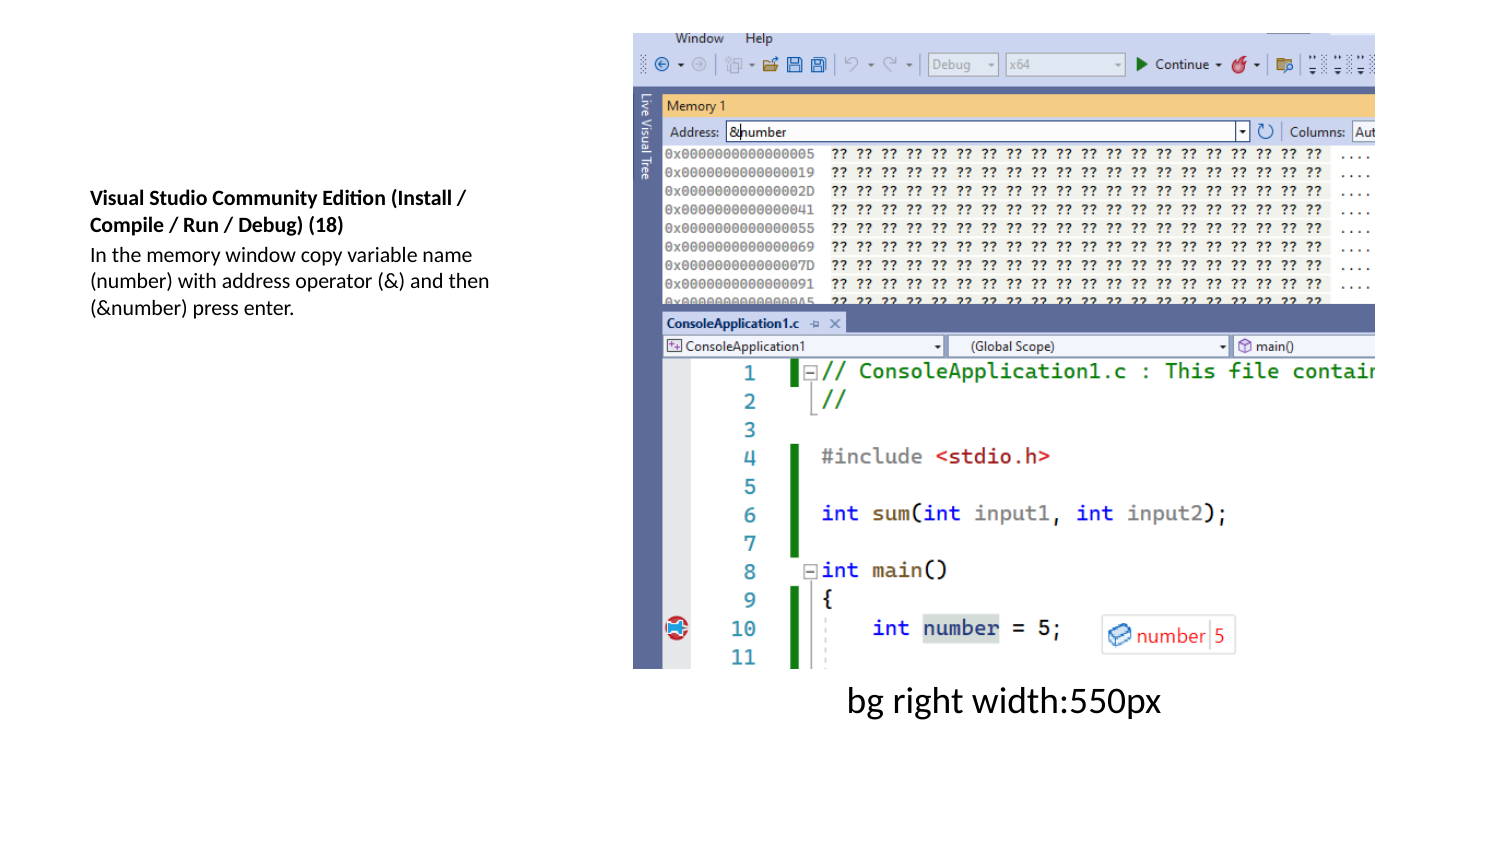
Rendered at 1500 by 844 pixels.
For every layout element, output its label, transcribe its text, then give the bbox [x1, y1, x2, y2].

text_box bg right width:550px [585, 668, 1423, 753]
picture [633, 32, 1376, 669]
list Visual Studio Community Edition (Install / Compile / Run / Debug) (18) In the memory window copy variable name (number) with address operator (&) and then (&number) press enter. [75, 176, 569, 754]
